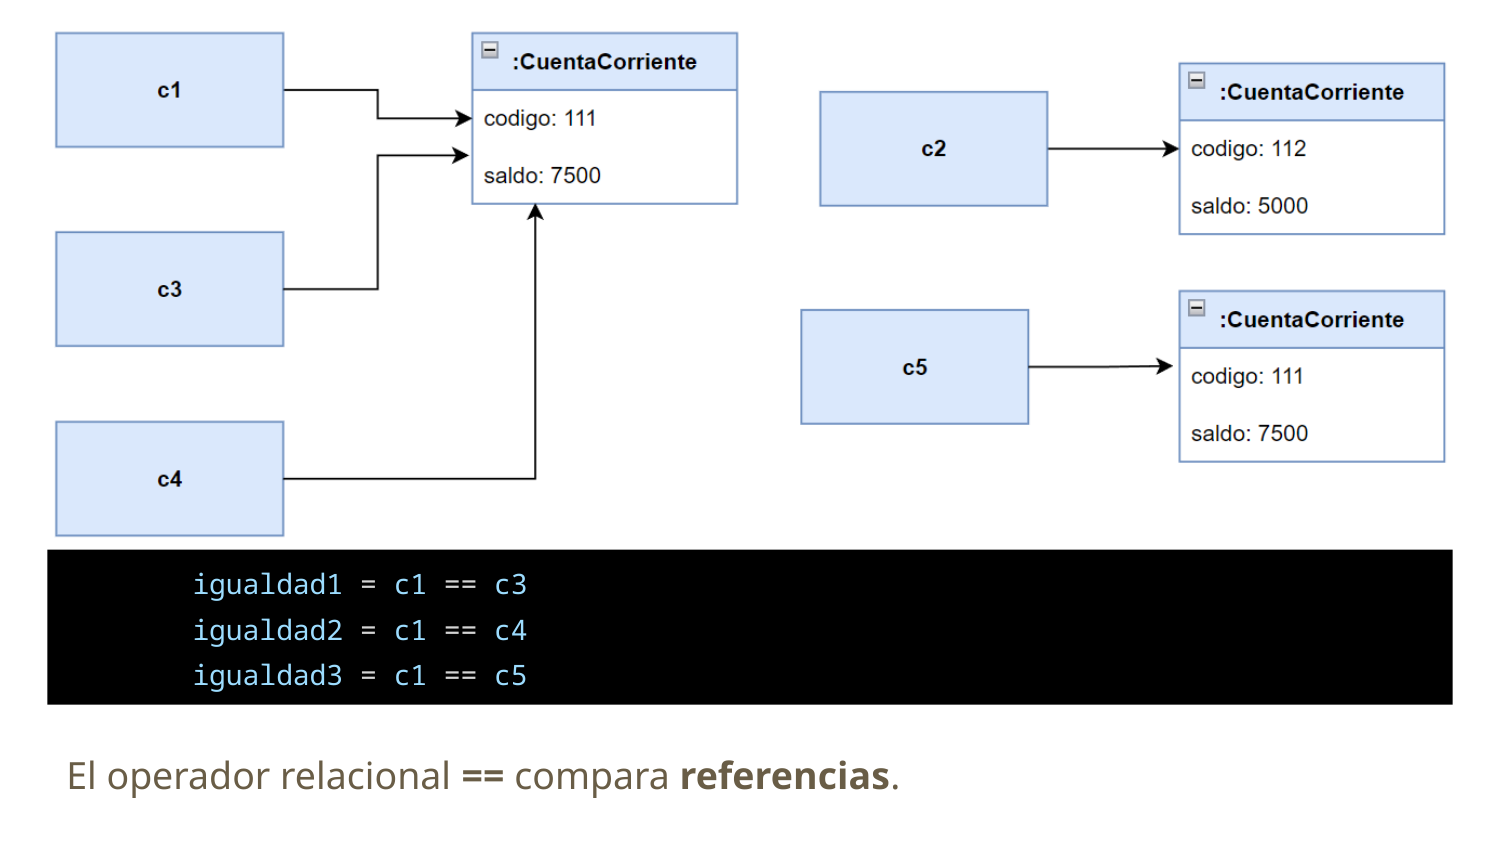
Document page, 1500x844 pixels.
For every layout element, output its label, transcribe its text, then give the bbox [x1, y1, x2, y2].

picture [49, 25, 1455, 543]
text_box El operador relacional == compara referencias. [51, 730, 1450, 800]
list igualdad1 = c1 == c3 igualdad2 = c1 == c4 igualdad3 = c1 == c5 [47, 549, 1453, 705]
